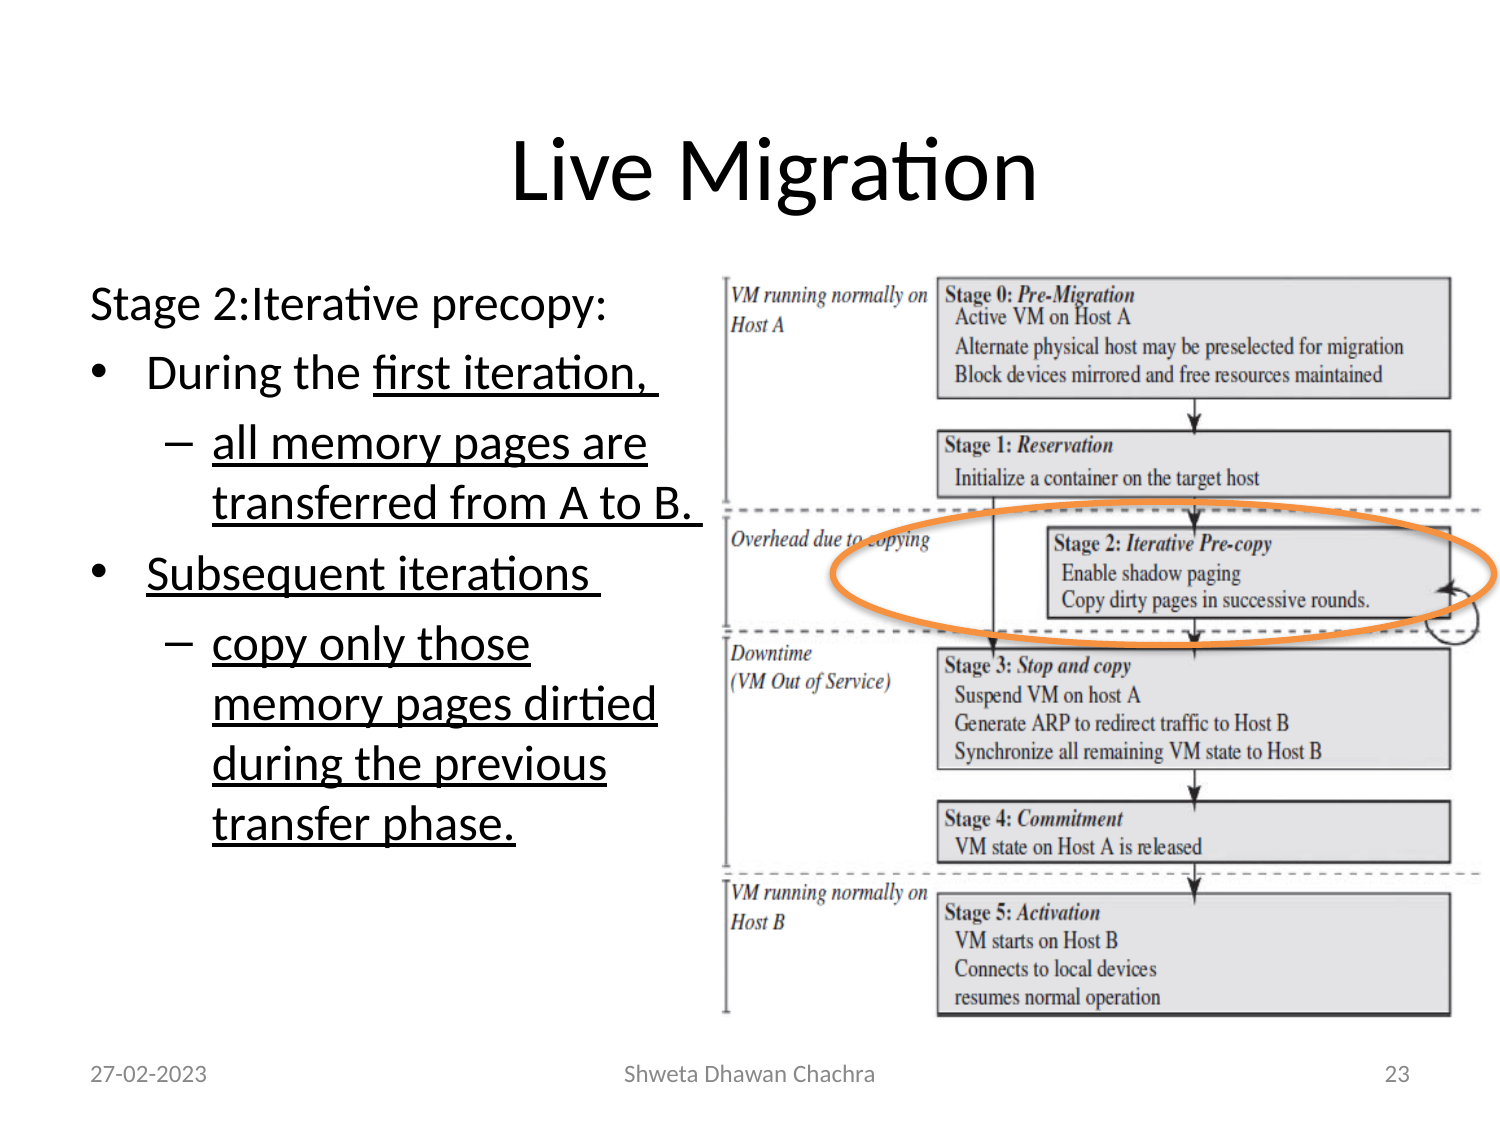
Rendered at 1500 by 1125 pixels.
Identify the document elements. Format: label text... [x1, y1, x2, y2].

list Stage 2:Iterative precopy: During the first iteration, all memory pages are transferred from A to B. Subsequent iterations copy only those memory pages dirtied during the previous transfer phase. [75, 262, 727, 1005]
text_box Live Migration [99, 70, 1450, 258]
slide_number ‹#› [1074, 1042, 1425, 1103]
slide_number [75, 1042, 425, 1103]
footer Shweta Dhawan Chachra [512, 1042, 988, 1103]
picture [702, 266, 1500, 1030]
